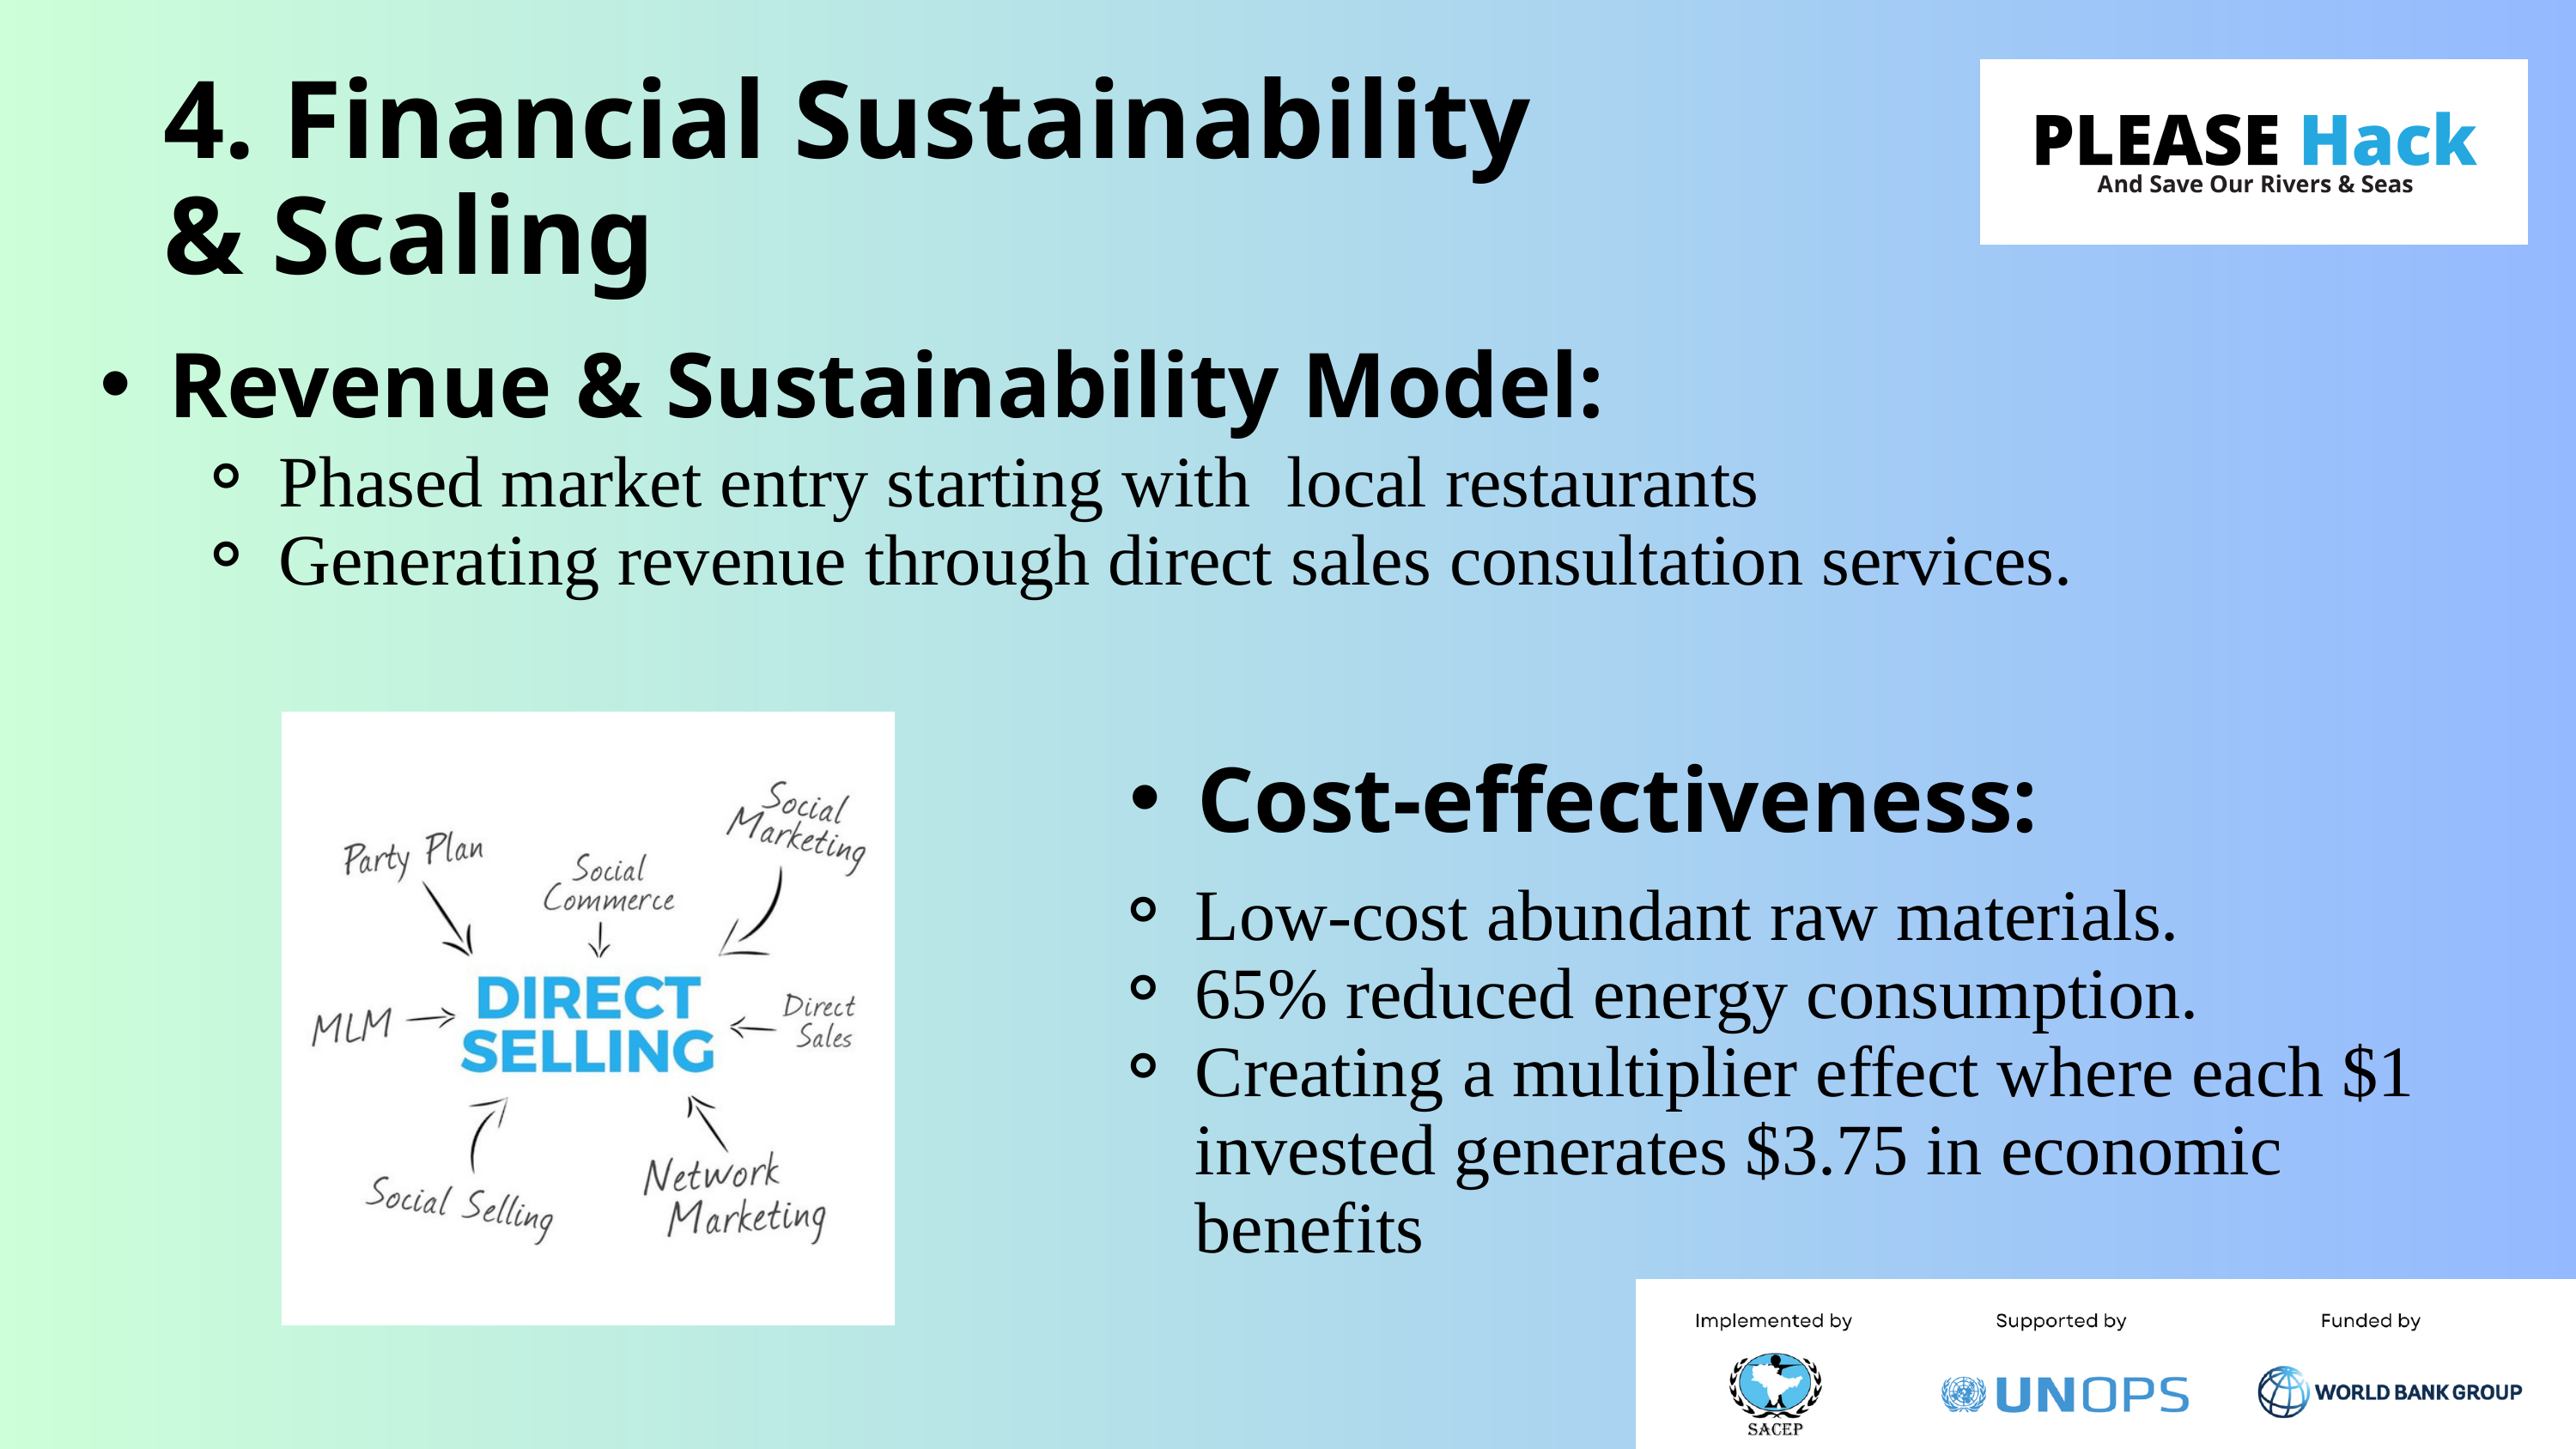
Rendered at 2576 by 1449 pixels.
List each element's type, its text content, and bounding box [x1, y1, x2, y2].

text_box [281, 712, 896, 1325]
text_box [163, 42, 2255, 323]
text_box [1980, 58, 2529, 246]
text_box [32, 297, 2255, 579]
text_box [1636, 1279, 2576, 1449]
text_box Phased market entry starting with local restaurants Generating revenue through direct sales consultation services. [32, 586, 2198, 600]
text_box Low-cost abundant raw materials. 65% reduced energy consumption. Creating a multiplier effect where each $1 invested generates $3.75 in economic benefits [949, 876, 2529, 1268]
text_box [1061, 712, 2576, 992]
